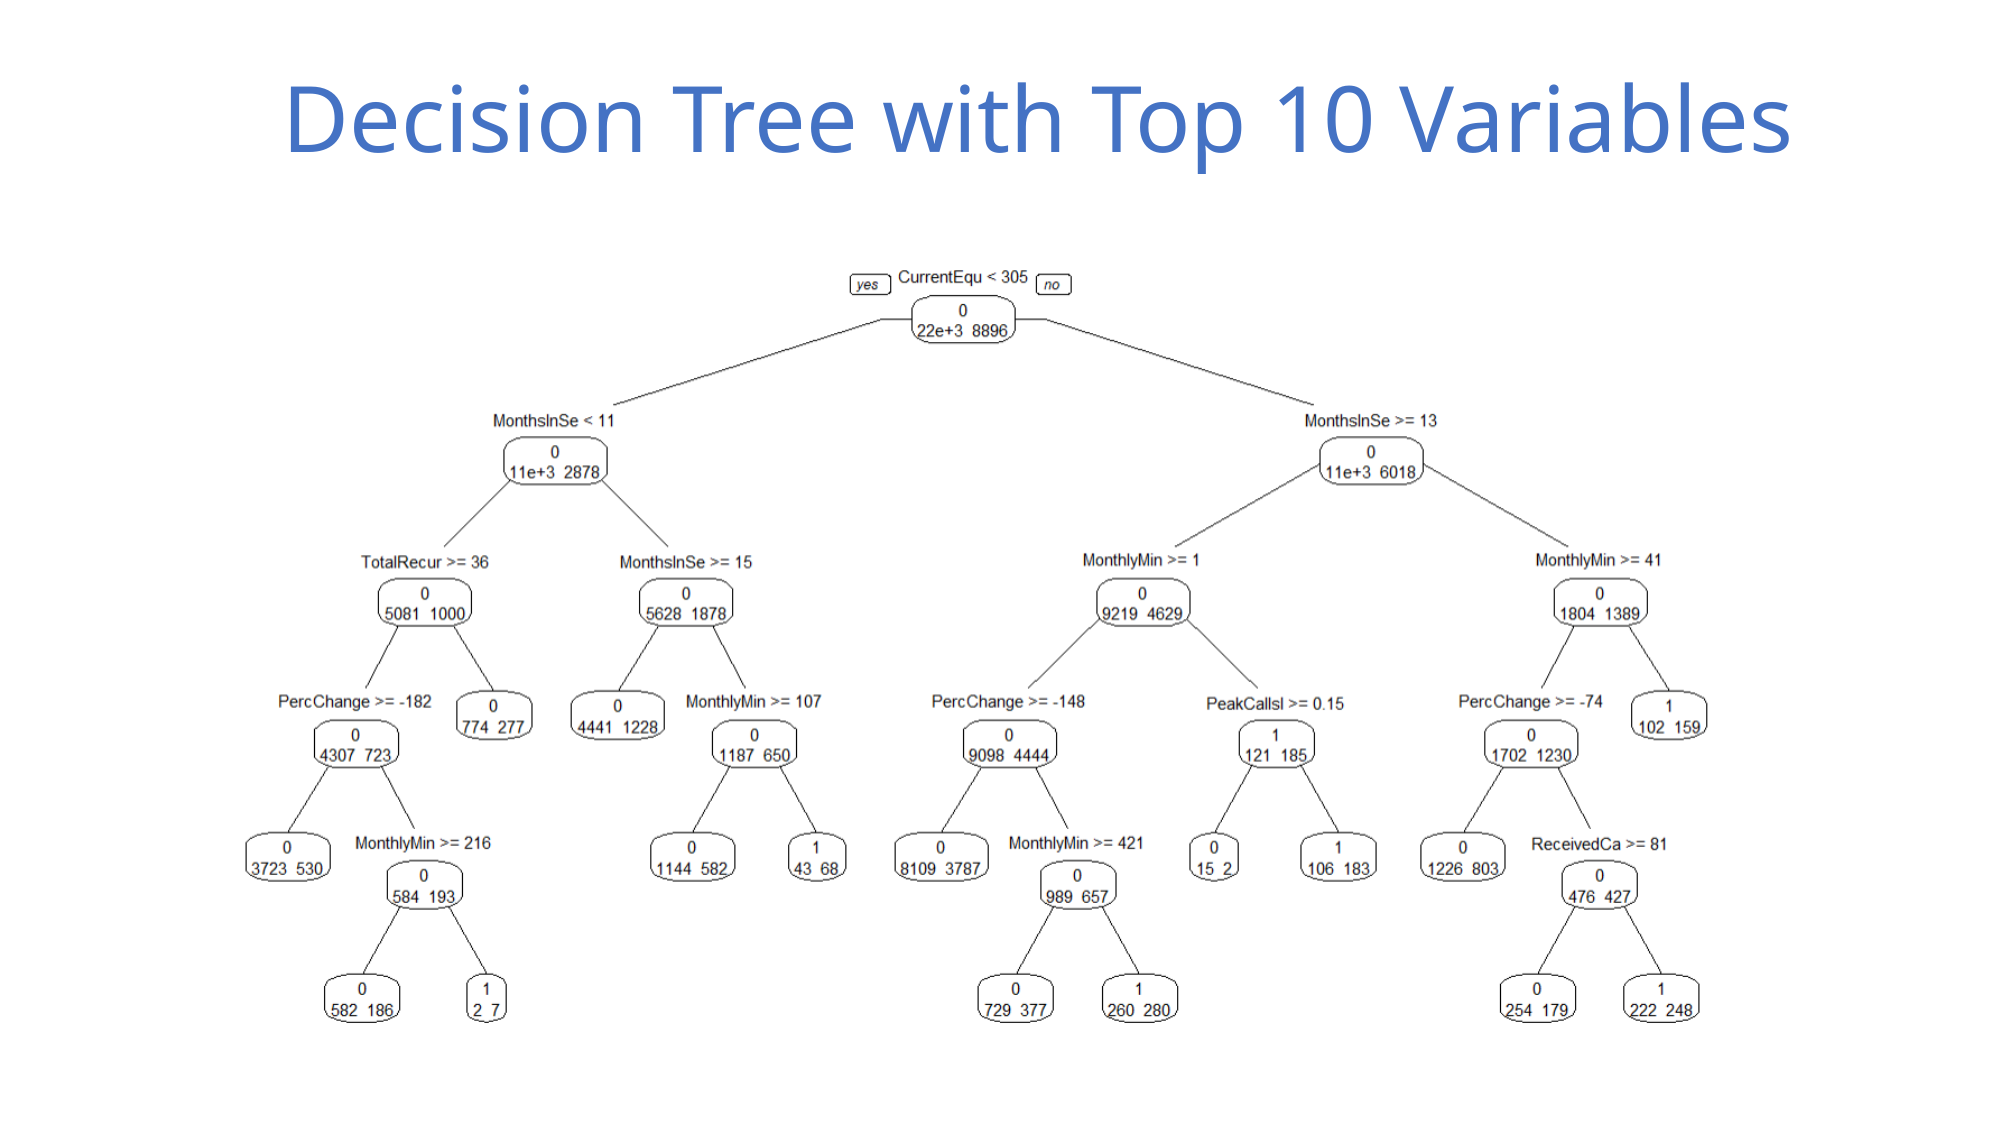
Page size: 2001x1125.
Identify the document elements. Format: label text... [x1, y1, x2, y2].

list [175, 221, 1778, 1069]
title Decision Tree with Top 10 Variables [176, 14, 1902, 232]
